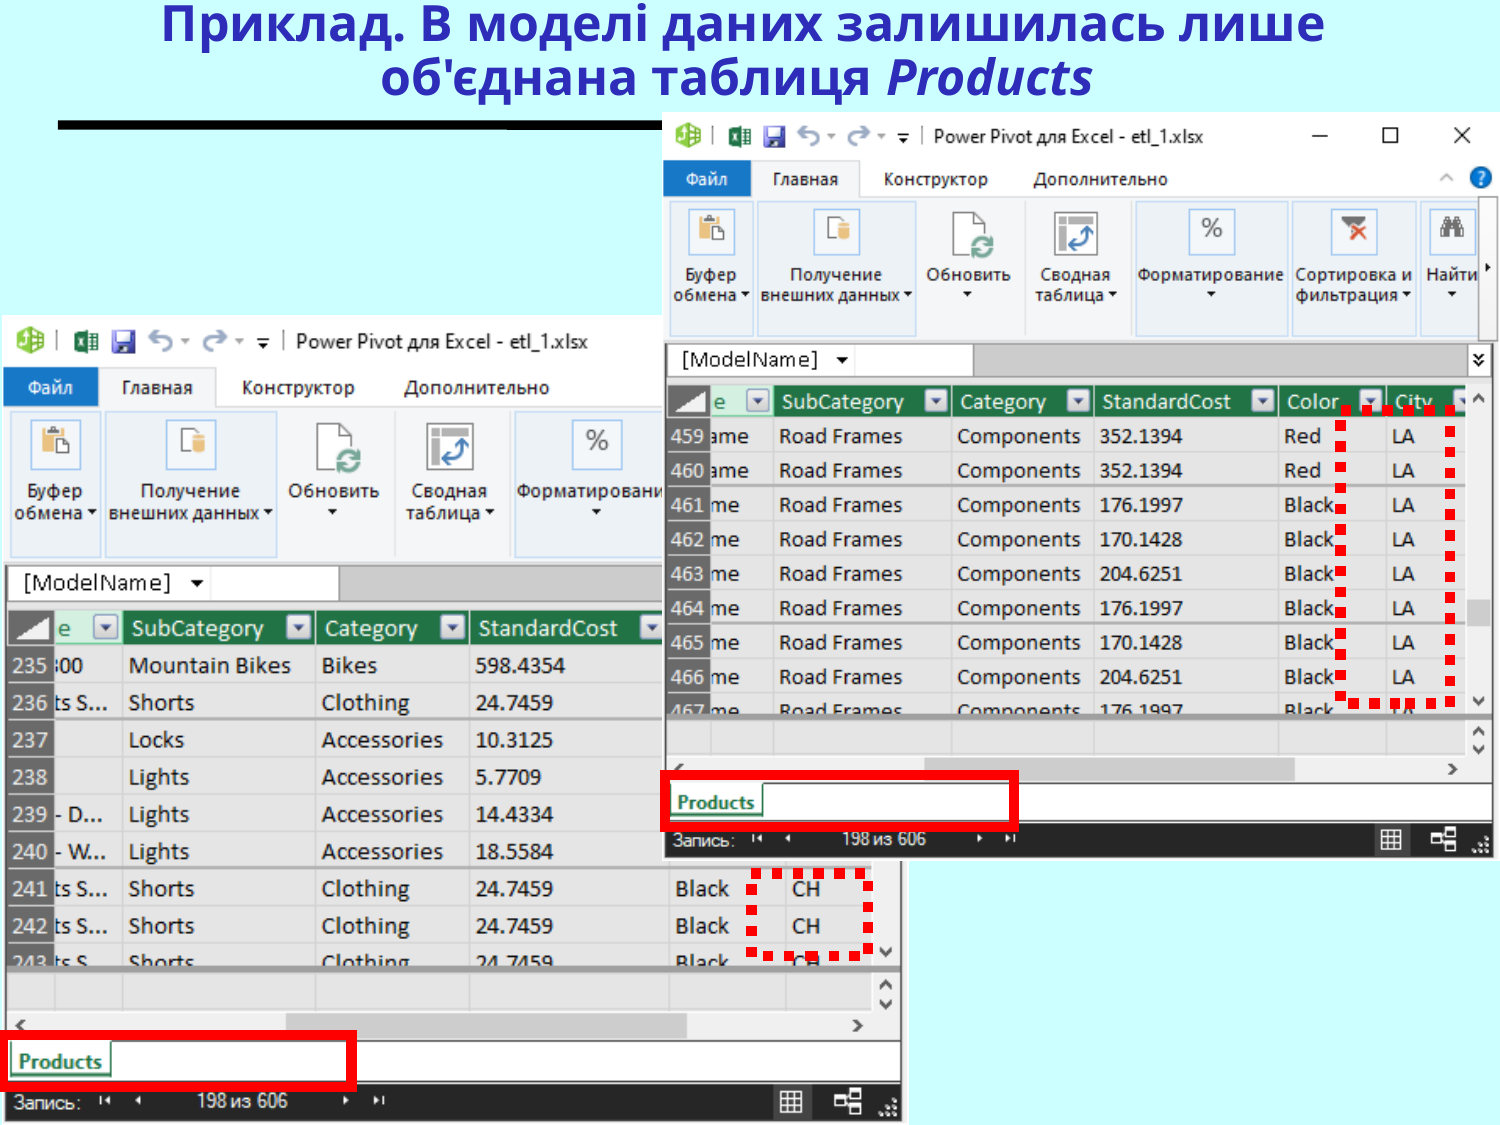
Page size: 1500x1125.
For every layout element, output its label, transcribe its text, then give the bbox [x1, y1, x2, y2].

text_box Приклад. В моделі даних залишилась лише об'єднана таблиця Products [37, 0, 1450, 106]
picture [2, 112, 1500, 1125]
